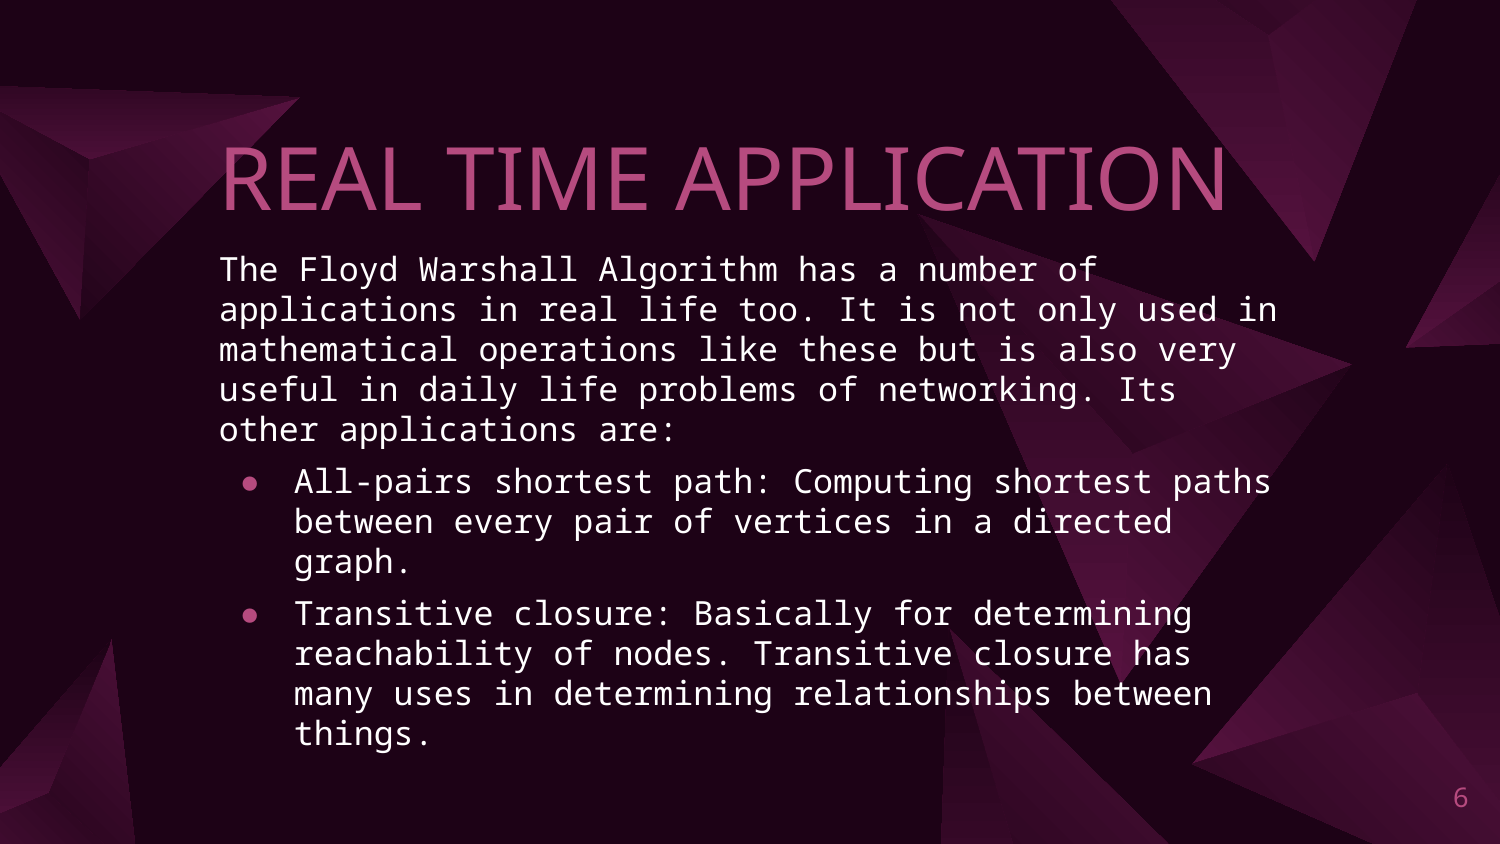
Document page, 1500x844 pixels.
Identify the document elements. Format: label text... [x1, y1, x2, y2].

slide_number ‹#› [1402, 766, 1469, 832]
list The Floyd Warshall Algorithm has a number of applications in real life too. It is not only used in mathematical operations like these but is also very useful in daily life problems of networking. Its other applications are: All-pairs shortest path: Computing shortest paths between every pair of vertices in a directed graph. Transitive closure: Basically for determining reachability of nodes. Transitive closure has many uses in determining relationships between things. [218, 248, 1282, 740]
title REAL TIME APPLICATION [218, 132, 1282, 230]
